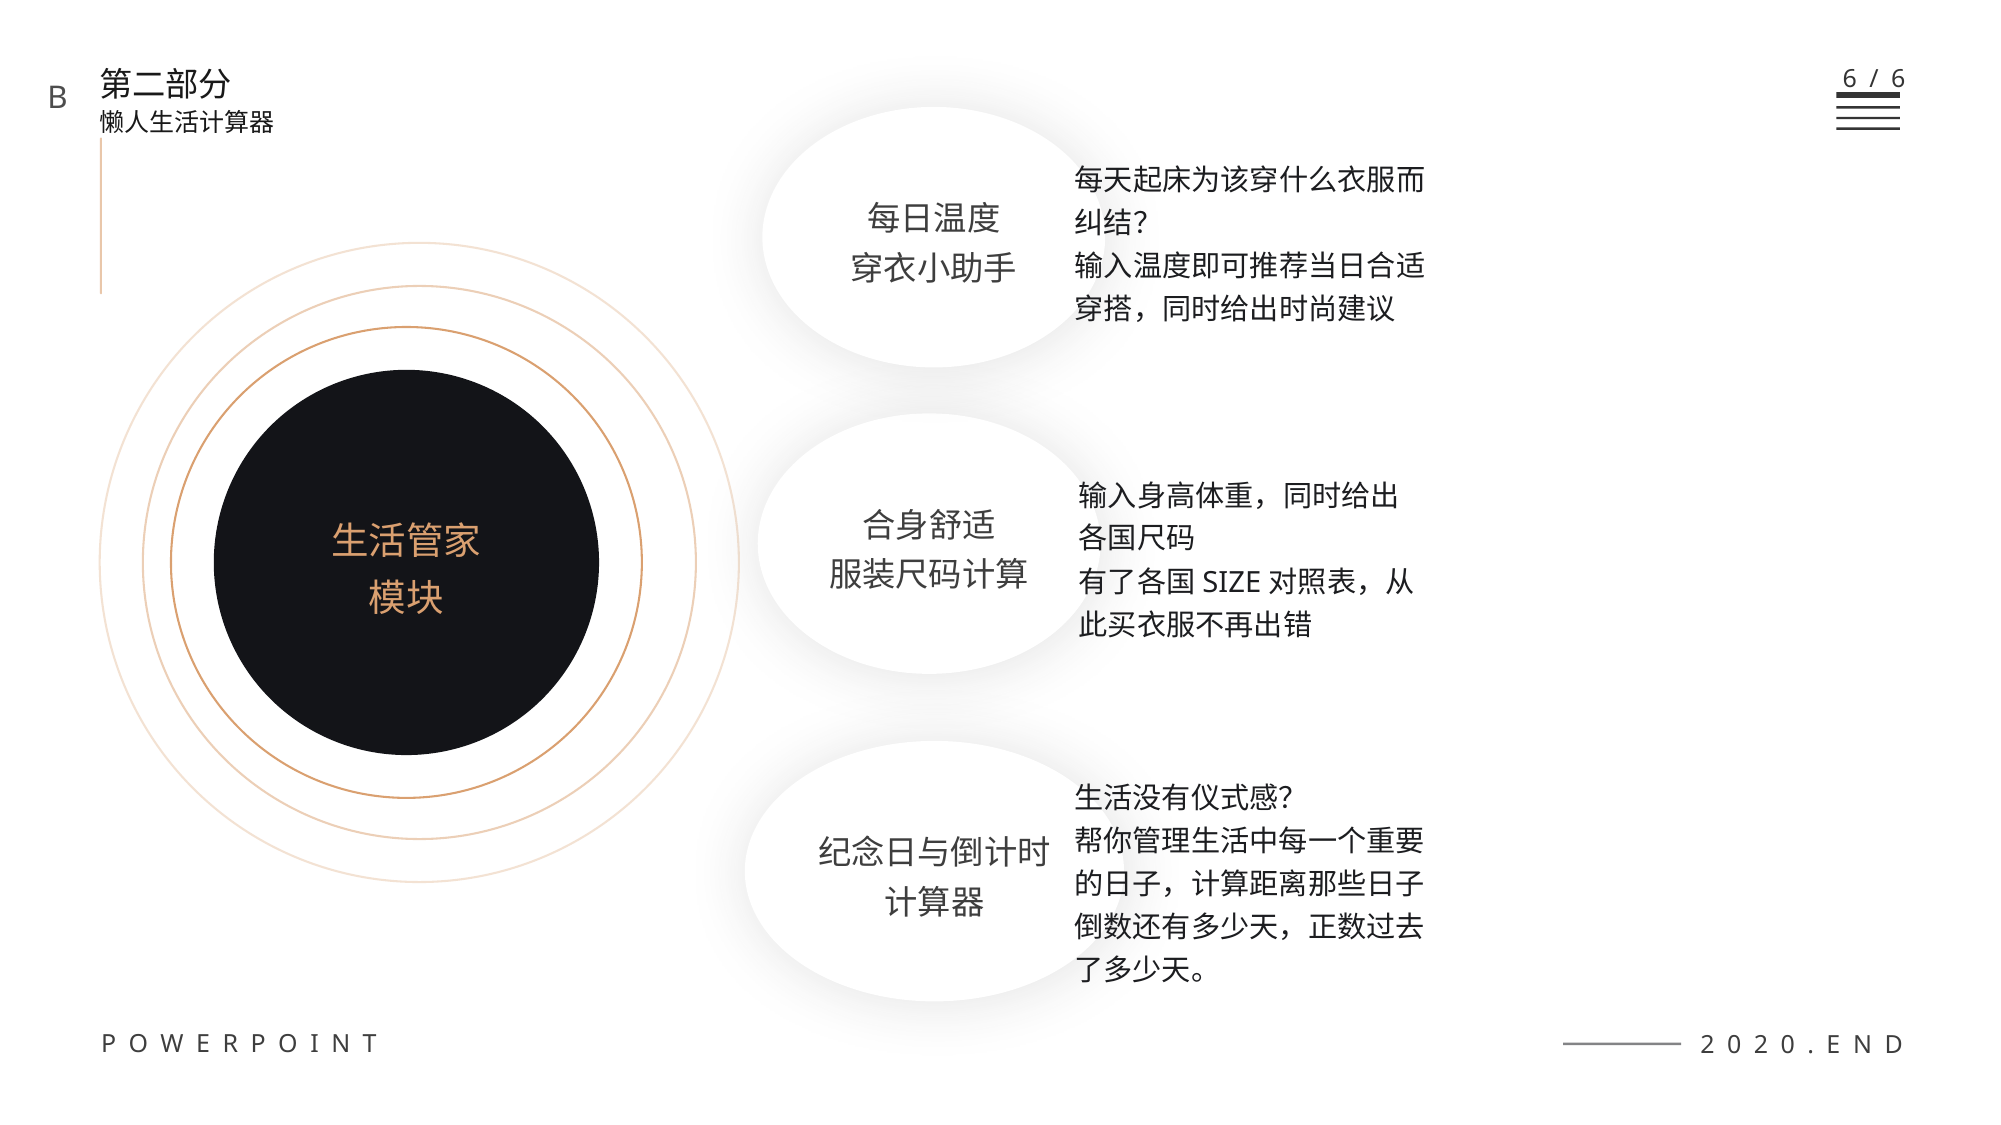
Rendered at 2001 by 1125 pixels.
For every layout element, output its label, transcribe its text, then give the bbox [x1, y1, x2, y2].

text_box 每天起床为该穿什么衣服而纠结？ 输入温度即可推荐当日合适穿搭，同时给出时尚建议 [1074, 153, 1428, 369]
text_box [98, 241, 740, 884]
text_box [1562, 1042, 1674, 1046]
text_box [1835, 126, 1901, 131]
text_box [1835, 105, 1901, 110]
text_box 6/6 [1833, 47, 1930, 93]
text_box 输入身高体重，同时给出各国尺码 有了各国SIZE对照表，从此买衣服不再出错 [1078, 468, 1422, 684]
text_box 2020.END [1674, 1005, 1930, 1060]
text_box 生活没有仪式感？ 帮你管理生活中每一个重要的日子，计算距离那些日子倒数还有多少天，正数过去了多少天。 [1074, 771, 1428, 987]
text_box 纪念日与倒计时计算器 [743, 739, 1074, 1003]
text_box POWERPOINT [101, 1005, 481, 1059]
text_box 每日温度 穿衣小助手 [761, 105, 1074, 369]
text_box B [47, 58, 71, 115]
text_box [1835, 116, 1901, 120]
text_box 第二部分 懒人生活计算器 [99, 57, 542, 137]
text_box [1835, 91, 1901, 99]
text_box 合身舒适 服装尺码计算 [756, 412, 1078, 675]
